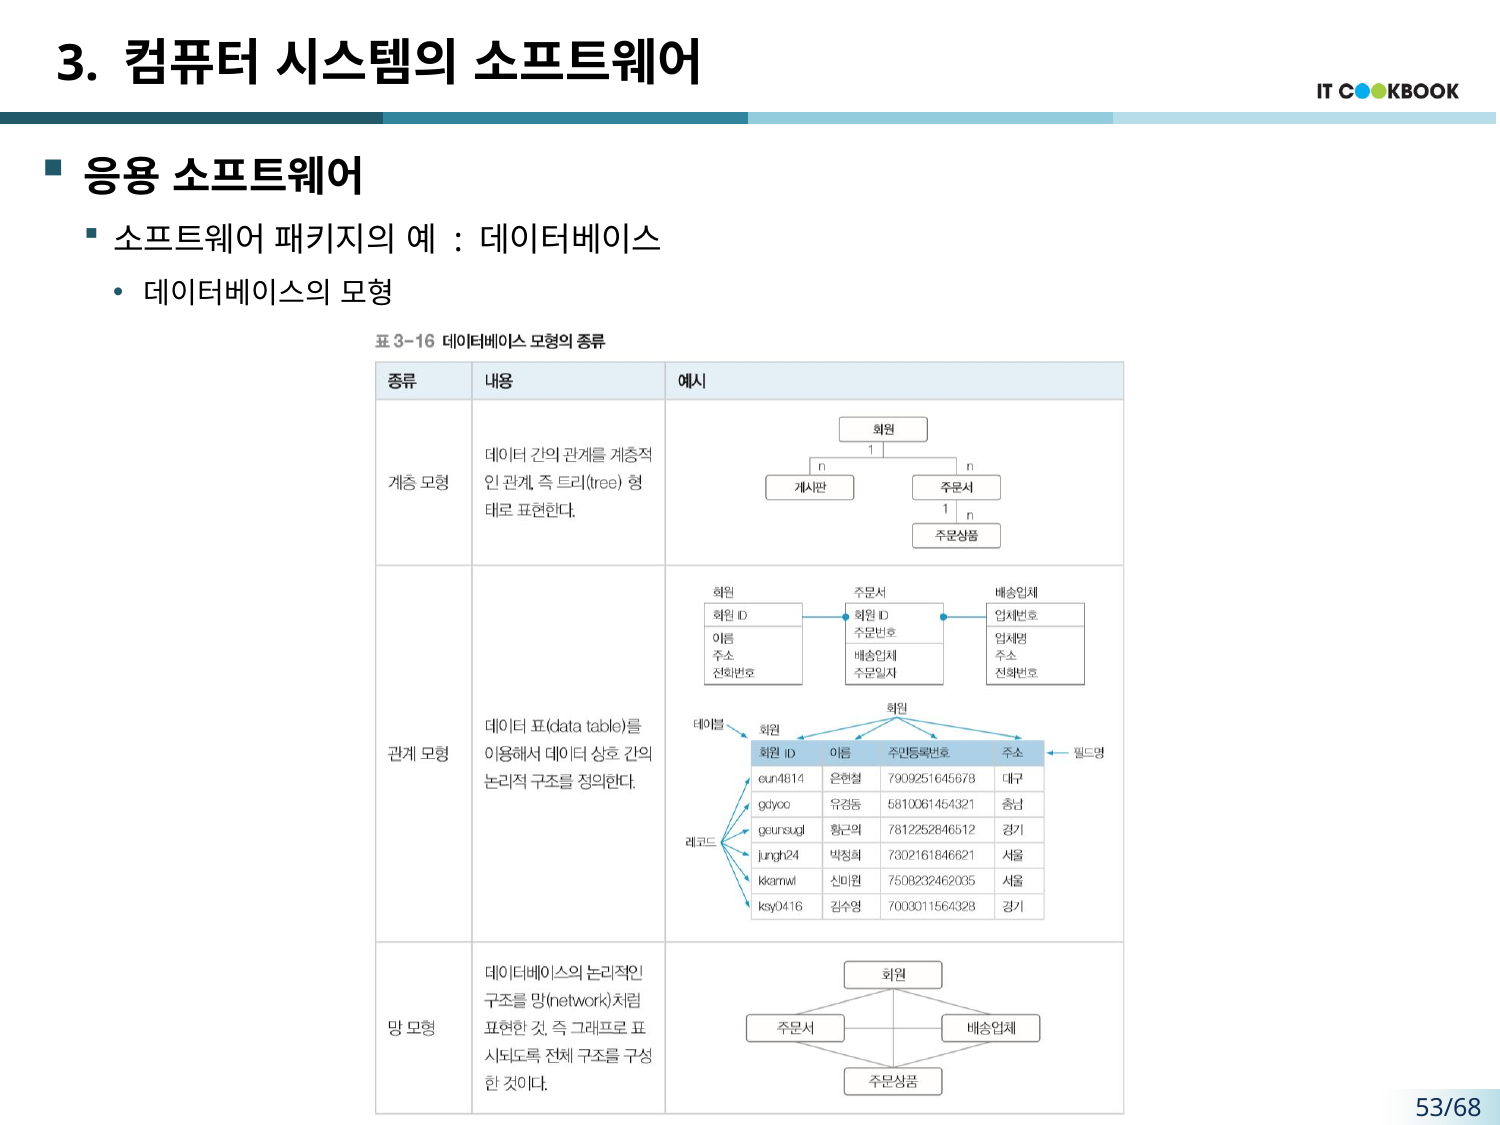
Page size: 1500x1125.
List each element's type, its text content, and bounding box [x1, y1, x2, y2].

list 응용 소프트웨어 소프트웨어 패키지의 예 : 데이터베이스 데이터베이스의 모형 [10, 131, 1481, 1096]
picture [1317, 83, 1360, 99]
title 3. 컴퓨터 시스템의 소프트웨어 [41, 15, 1282, 106]
picture [370, 326, 1130, 1122]
picture [1365, 83, 1459, 99]
